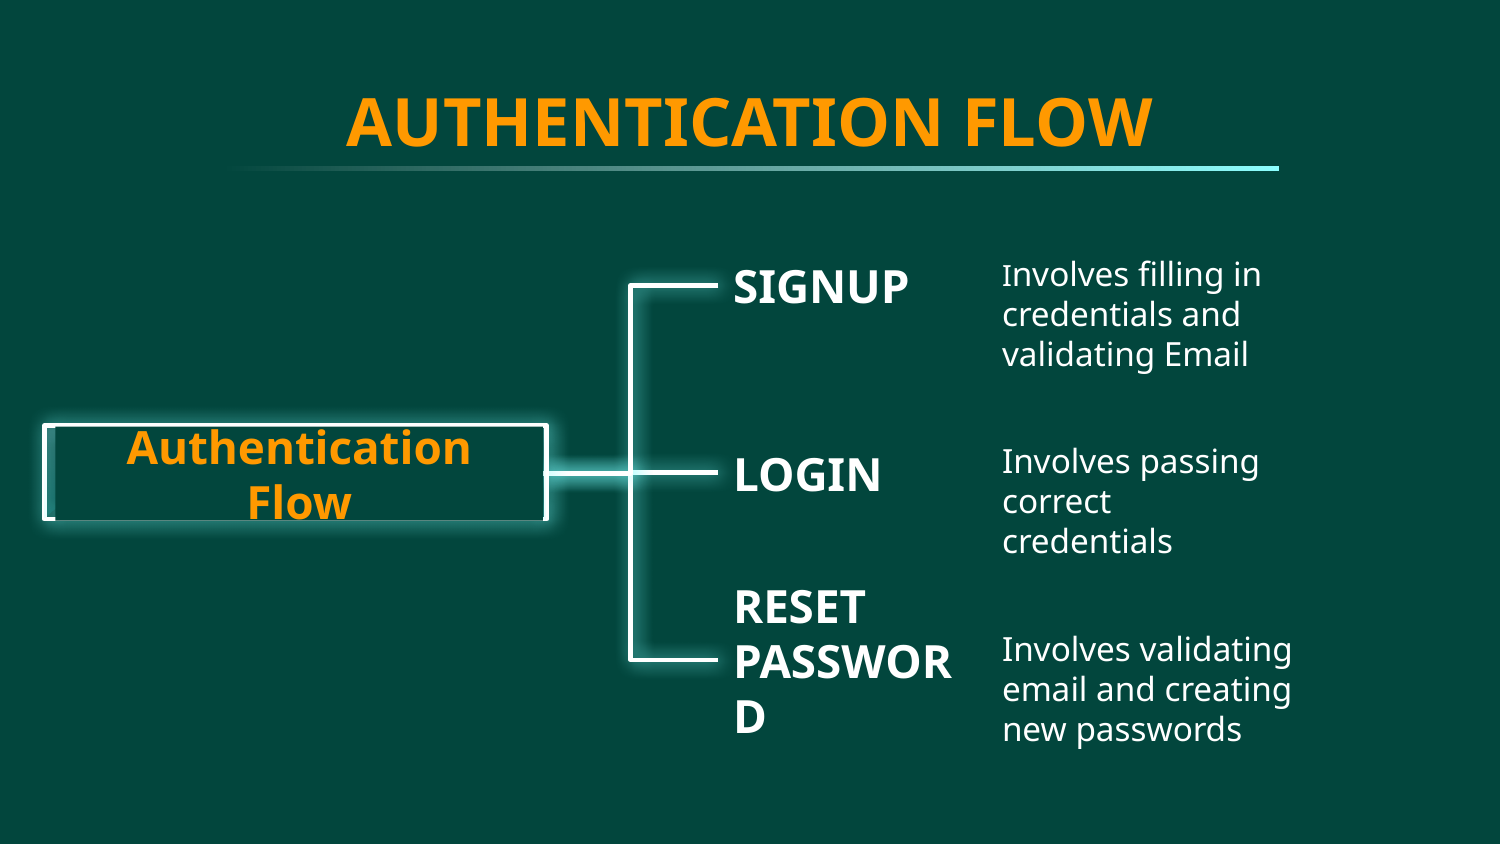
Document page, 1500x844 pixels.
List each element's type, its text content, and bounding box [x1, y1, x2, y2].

text_box RESET PASSWORD [718, 624, 986, 696]
text_box Involves validating email and creating new passwords [986, 612, 1335, 707]
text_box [542, 481, 719, 661]
text_box [221, 166, 1279, 171]
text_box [44, 425, 547, 520]
text_box LOGIN [724, 437, 986, 509]
title AUTHENTICATION FLOW [118, 72, 1382, 167]
text_box Involves passing correct credentials [986, 425, 1335, 520]
text_box Involves filling in credentials and validating Email [986, 238, 1335, 333]
text_box SIGNUP [718, 249, 986, 321]
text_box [542, 285, 719, 474]
